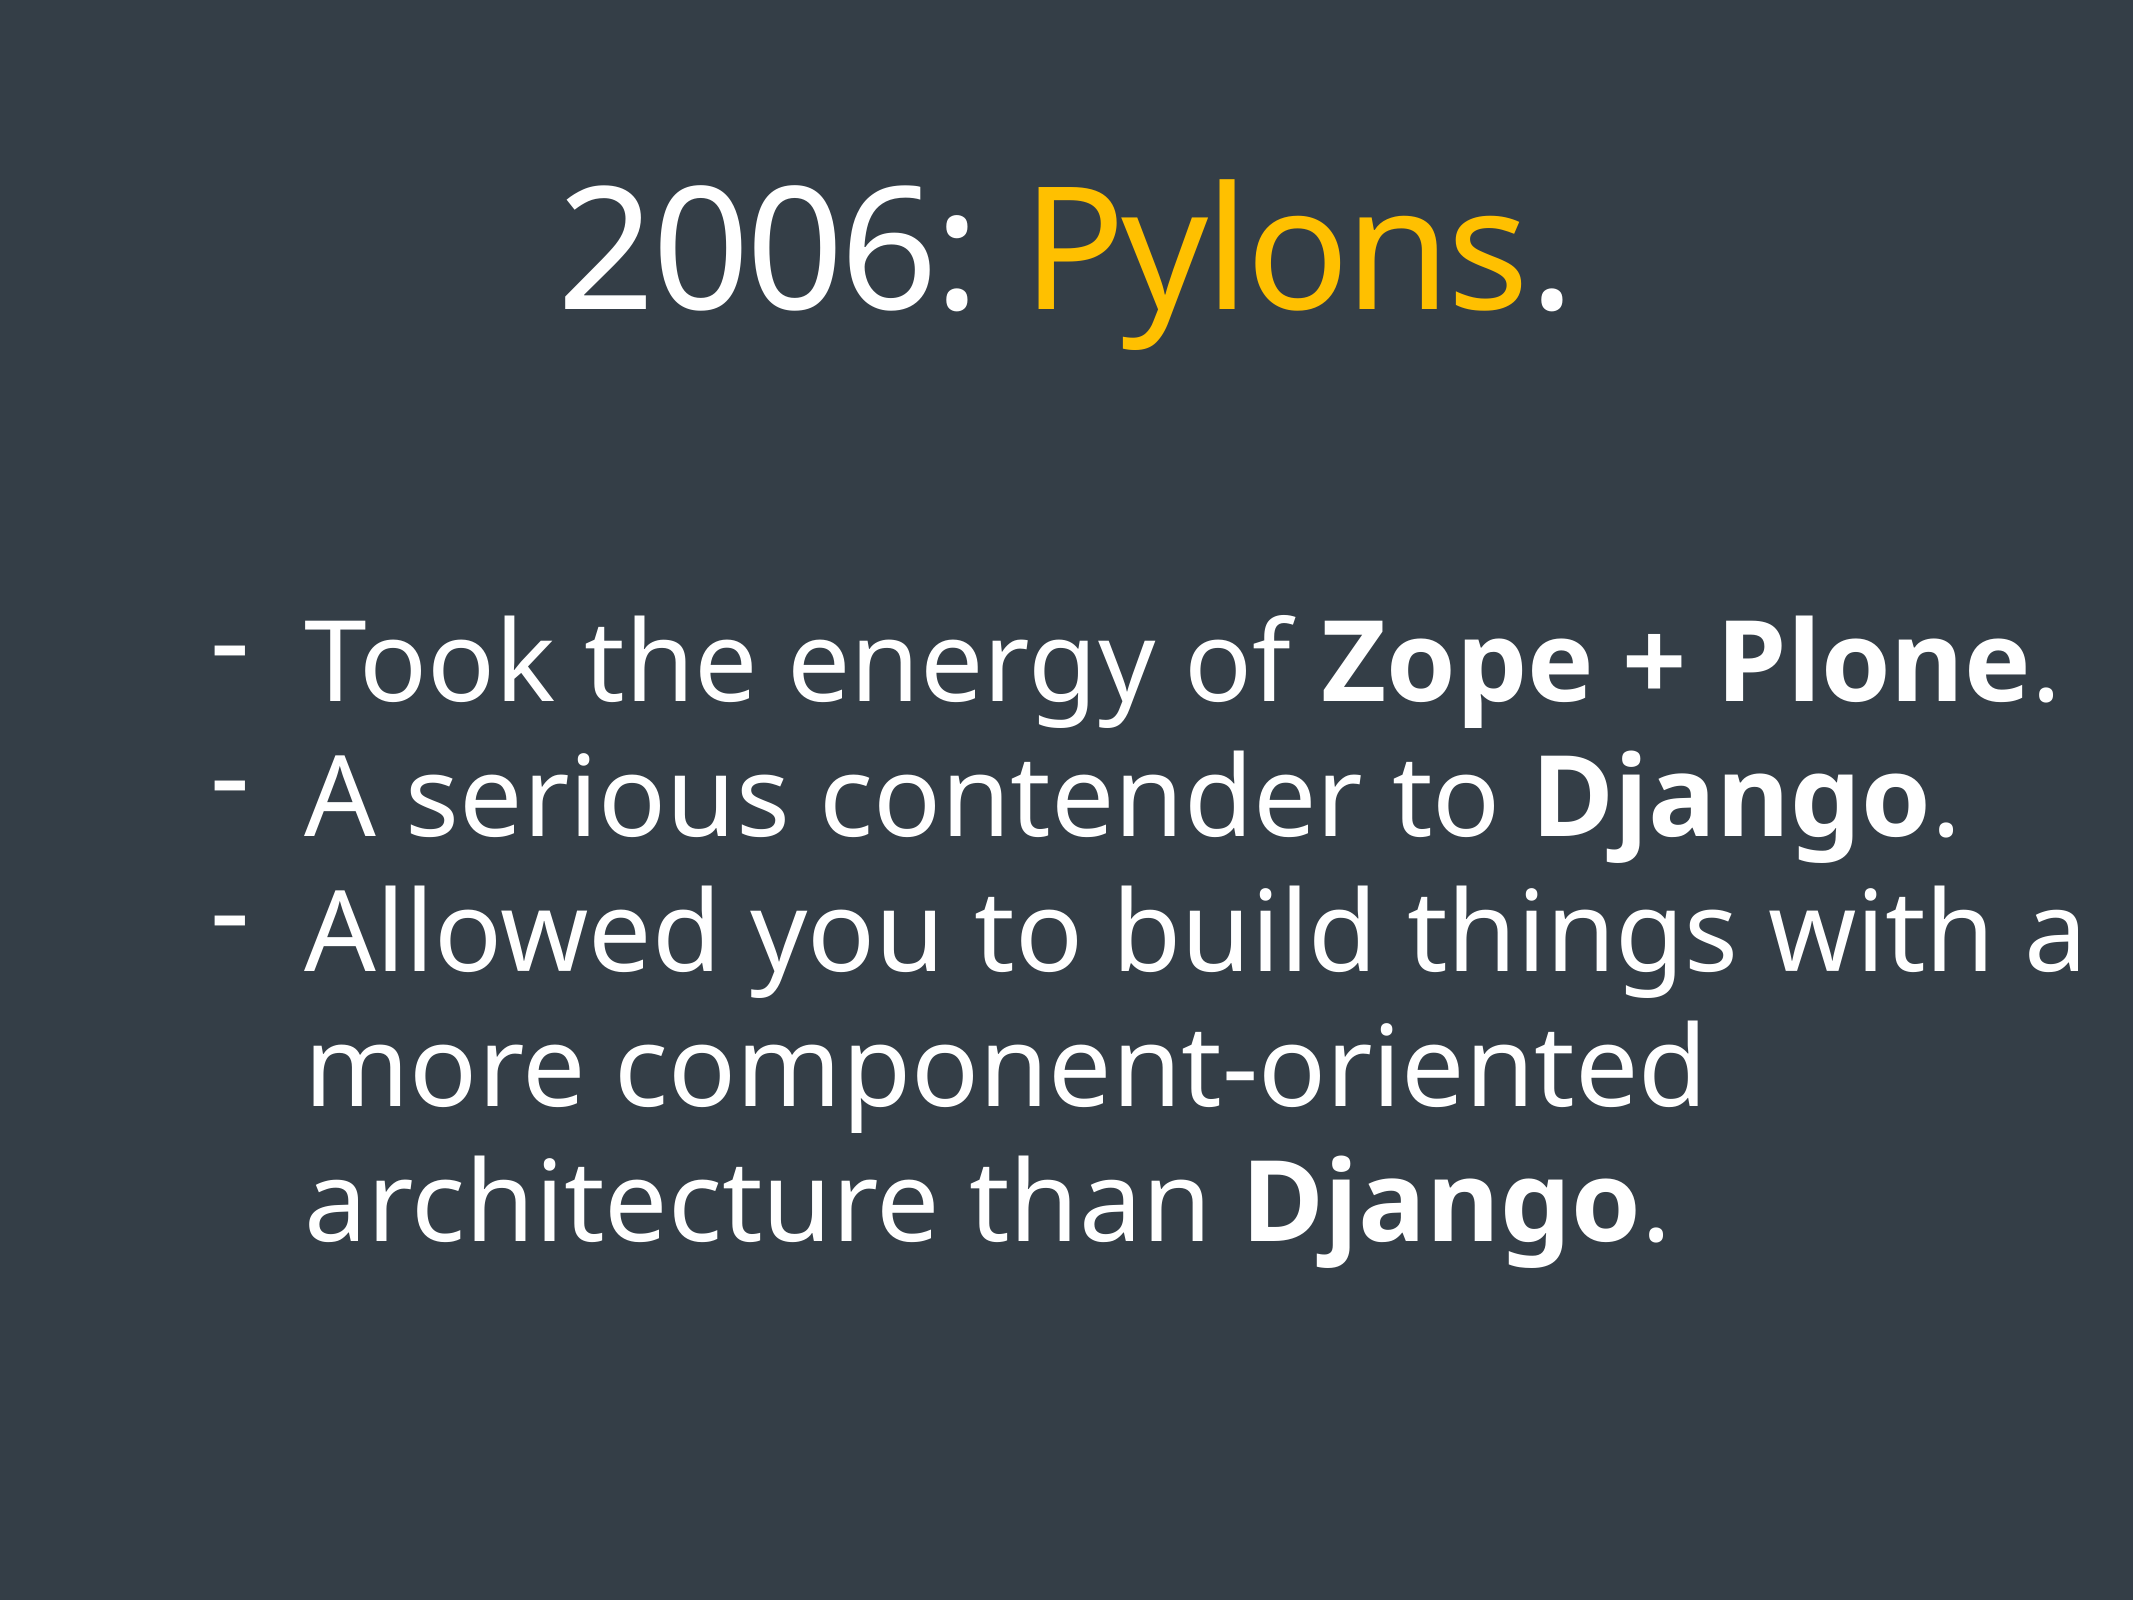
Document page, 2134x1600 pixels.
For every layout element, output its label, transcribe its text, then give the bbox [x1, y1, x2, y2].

text_box Took the energy of Zope + Plone. A serious contender to Django. Allowed you to build things with a more component-oriented architecture than Django. [202, 580, 2134, 1273]
title 2006: Pylons. [106, 41, 2027, 443]
